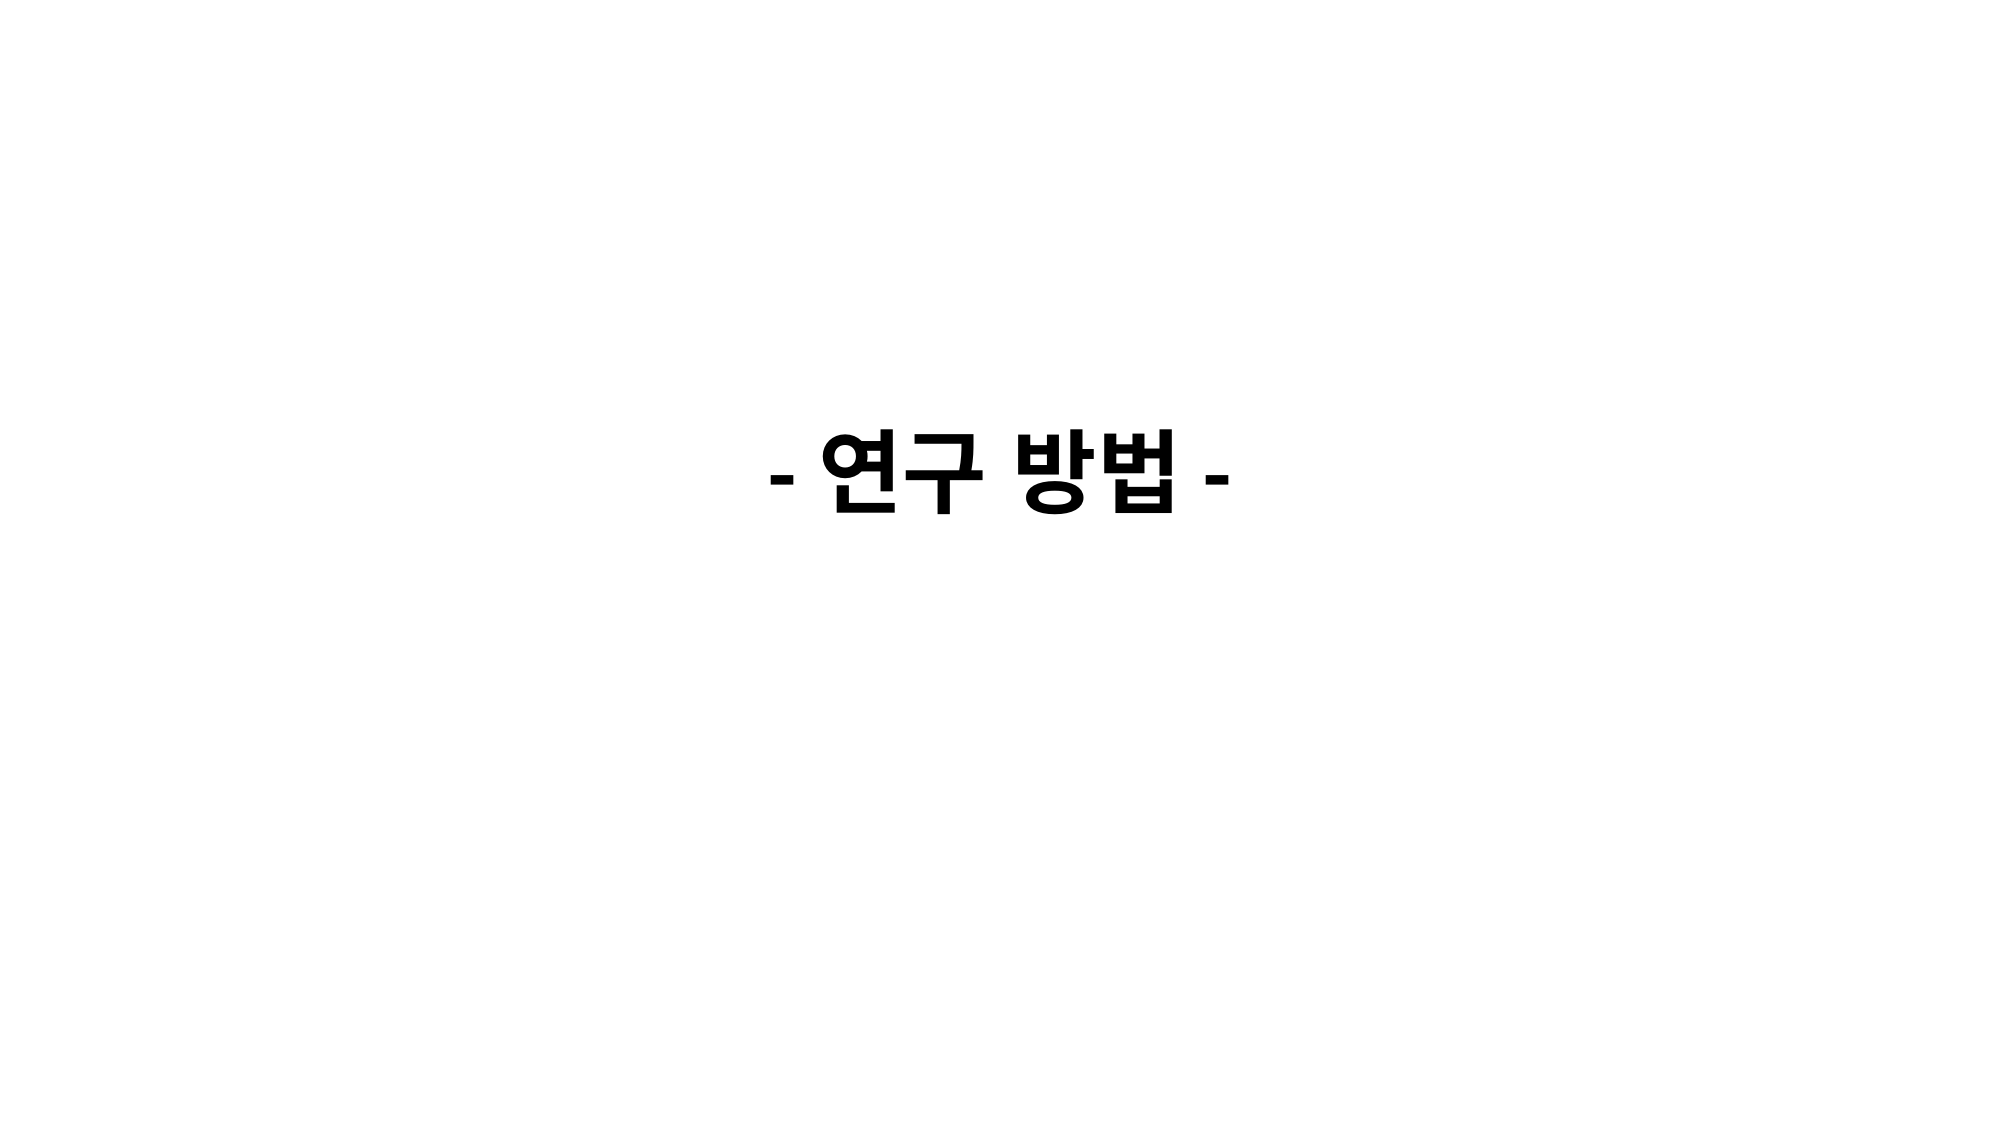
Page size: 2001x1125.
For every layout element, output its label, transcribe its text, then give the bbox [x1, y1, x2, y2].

title -연구 방법- [0, 349, 2000, 591]
